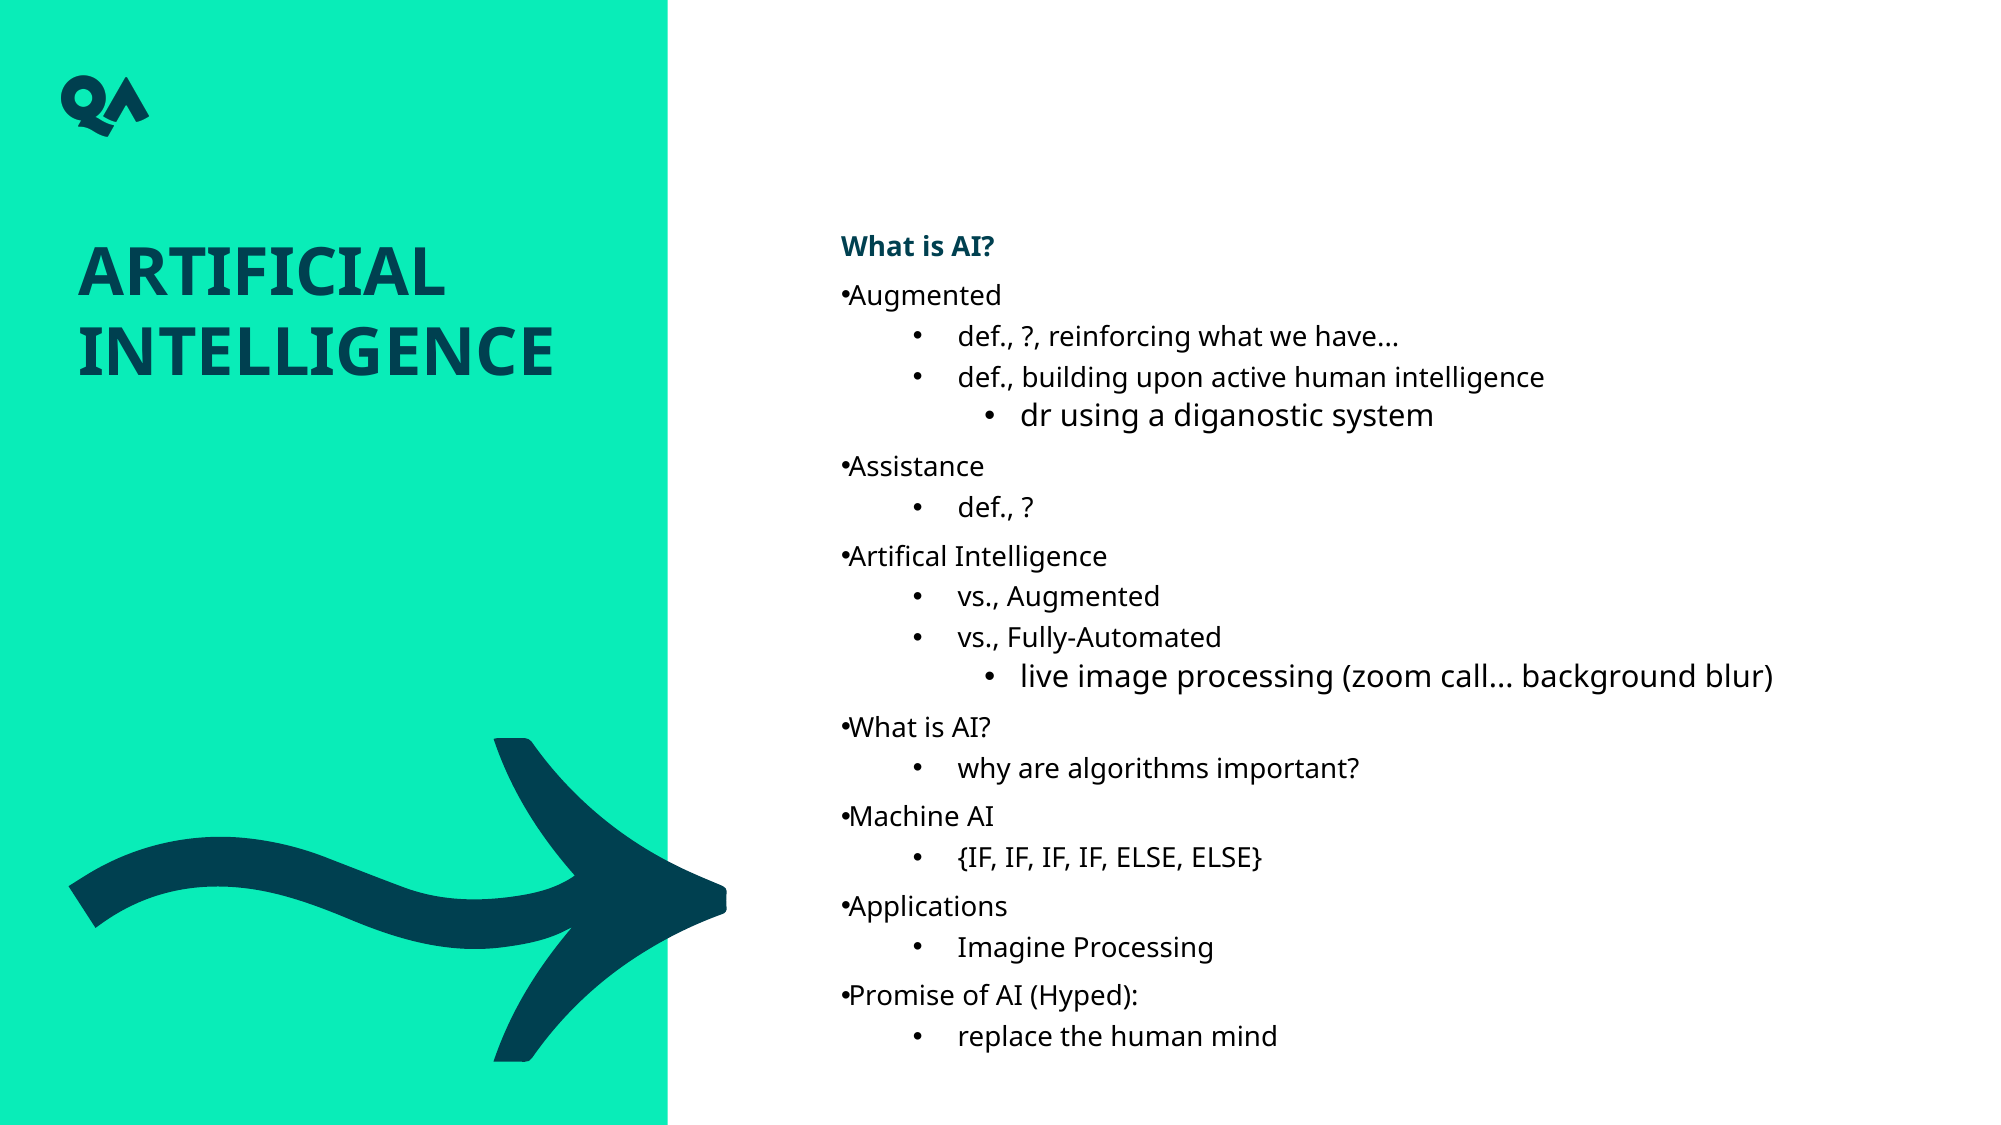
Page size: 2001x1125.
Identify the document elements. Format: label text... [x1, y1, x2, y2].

picture [44, 61, 166, 148]
list Artificial intelligence [63, 221, 628, 673]
list What is AI? Augmented def., ?, reinforcing what we have... def., building upon active human intelligence dr using a diganostic system Assistance def., ? Artifical Intelligence vs., Augmented vs., Fully-Automated live image processing (zoom call... background blur) What is AI? why are algorithms important? Machine AI {IF, IF, IF, IF, ELSE, ELSE} Applications Imagine Processing Promise of AI (Hyped): replace the human mind [826, 221, 1937, 1061]
